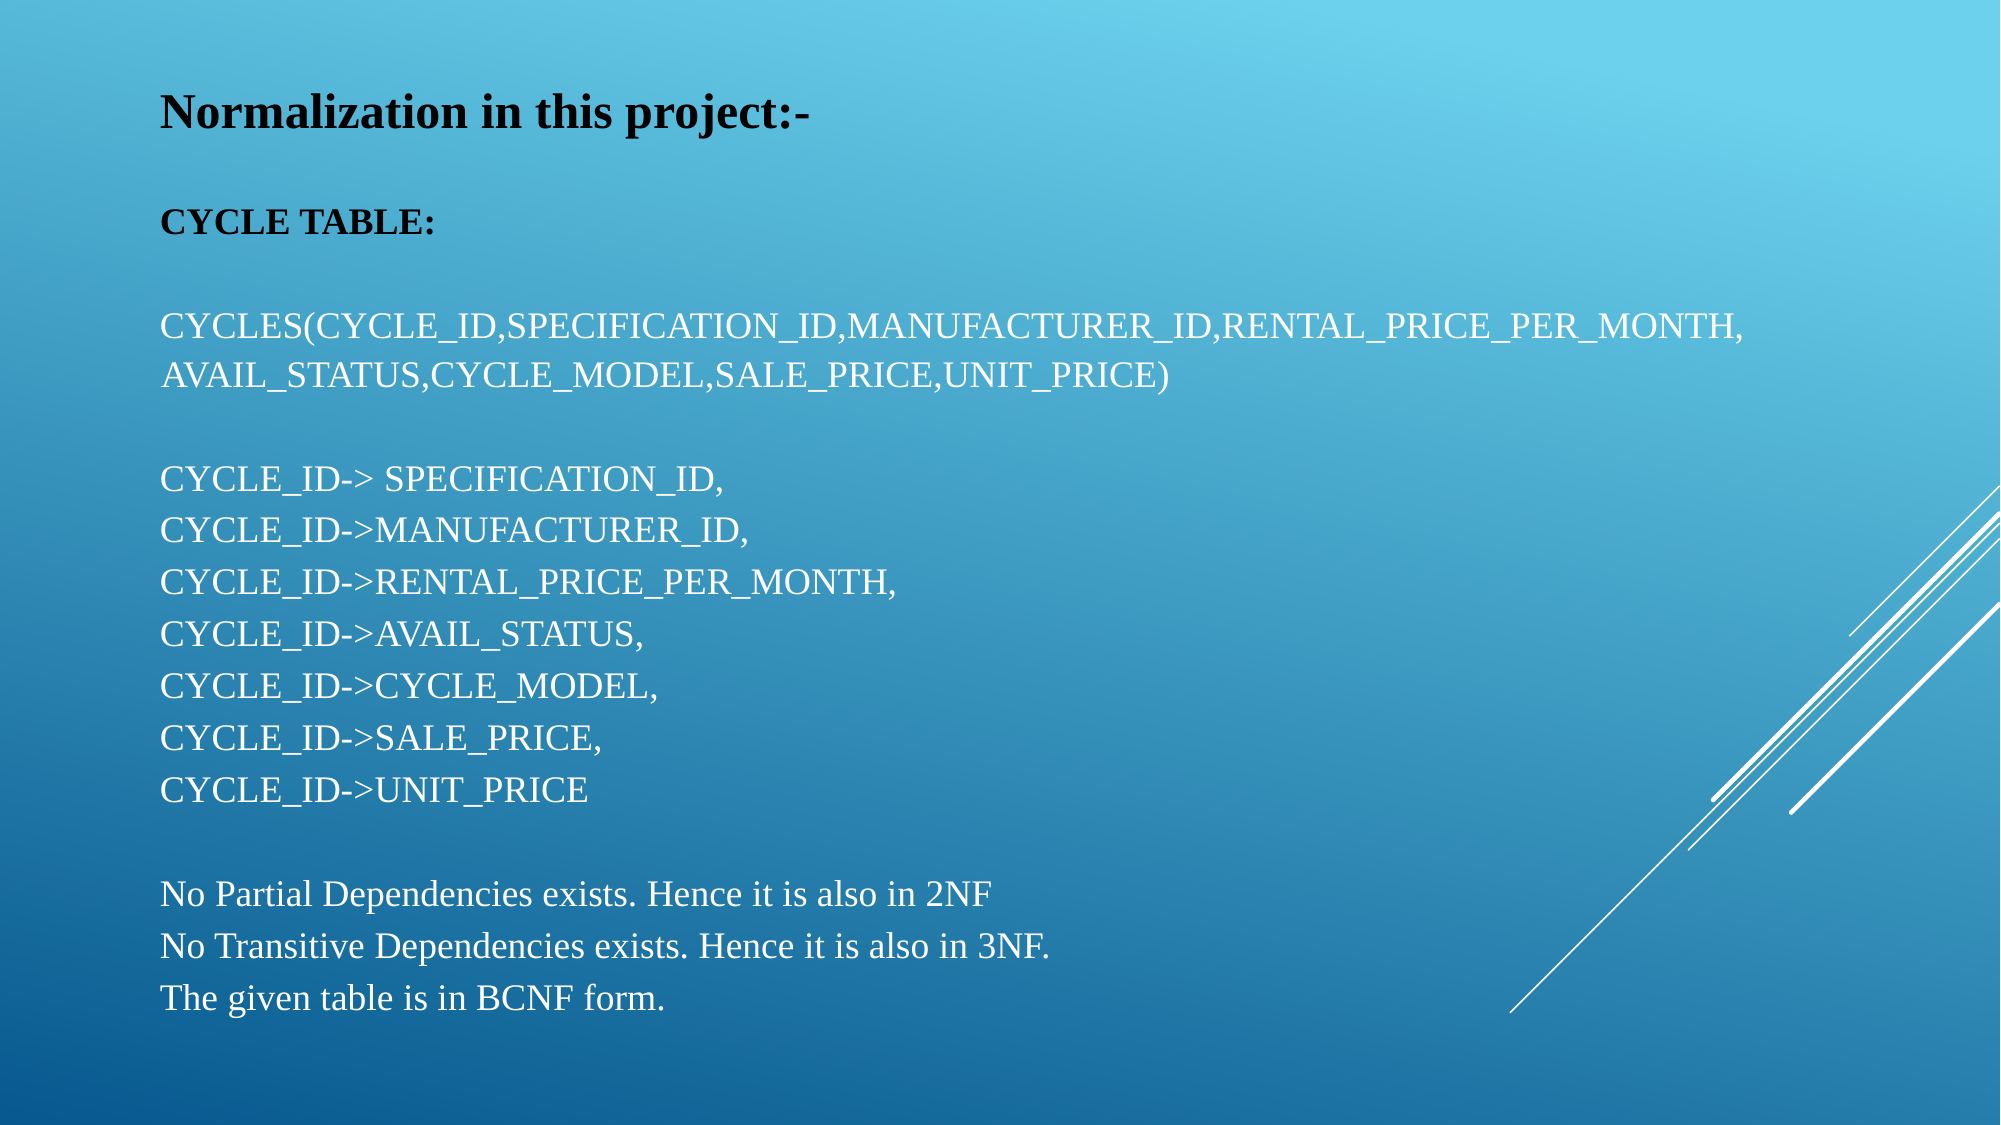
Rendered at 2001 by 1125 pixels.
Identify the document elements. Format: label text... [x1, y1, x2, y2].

text_box Normalization in this project:- CYCLE TABLE: CYCLES(CYCLE_ID,SPECIFICATION_ID,MANUFACTURER_ID,RENTAL_PRICE_PER_MONTH,AVAIL_STATUS,CYCLE_MODEL,SALE_PRICE,UNIT_PRICE) CYCLE_ID-> SPECIFICATION_ID, CYCLE_ID->MANUFACTURER_ID, CYCLE_ID->RENTAL_PRICE_PER_MONTH, CYCLE_ID->AVAIL_STATUS, CYCLE_ID->CYCLE_MODEL, CYCLE_ID->SALE_PRICE, CYCLE_ID->UNIT_PRICE No Partial Dependencies exists. Hence it is also in 2NF No Transitive Dependencies exists. Hence it is also in 3NF. The given table is in BCNF form. [39, 66, 1781, 1125]
